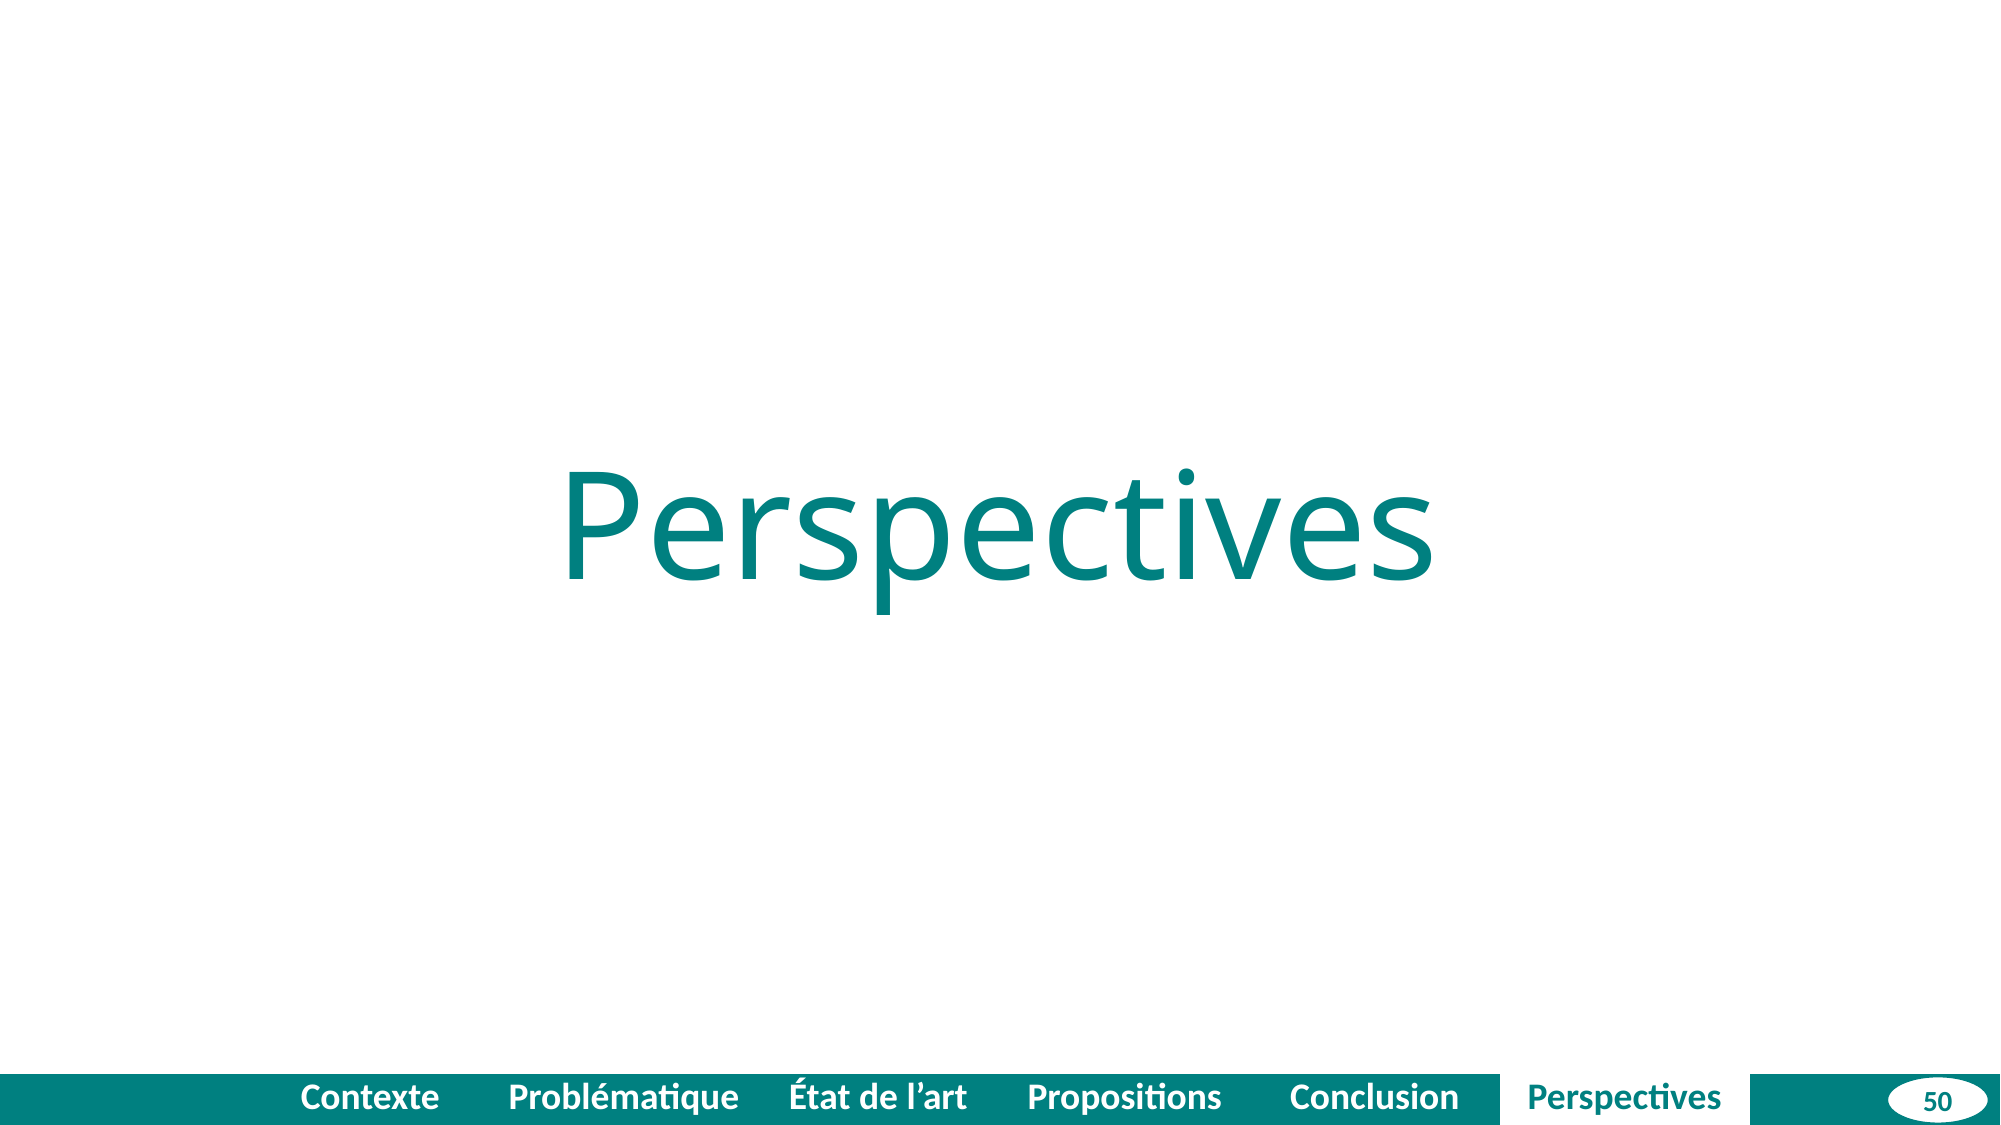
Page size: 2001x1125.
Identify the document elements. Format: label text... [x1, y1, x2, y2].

table_header Conclusion [1250, 1074, 1500, 1125]
text_box 50 [1886, 1075, 1990, 1125]
table_header État de l’art [757, 1074, 1000, 1125]
table_header Perspectives [1500, 1074, 1750, 1125]
table_header Contexte [250, 1074, 491, 1125]
table_header [0, 1074, 250, 1125]
table_header Problématique [491, 1074, 757, 1125]
table_header [1750, 1074, 2000, 1125]
list Perspectives [0, 0, 1995, 1063]
table_header Propositions [1000, 1074, 1250, 1125]
